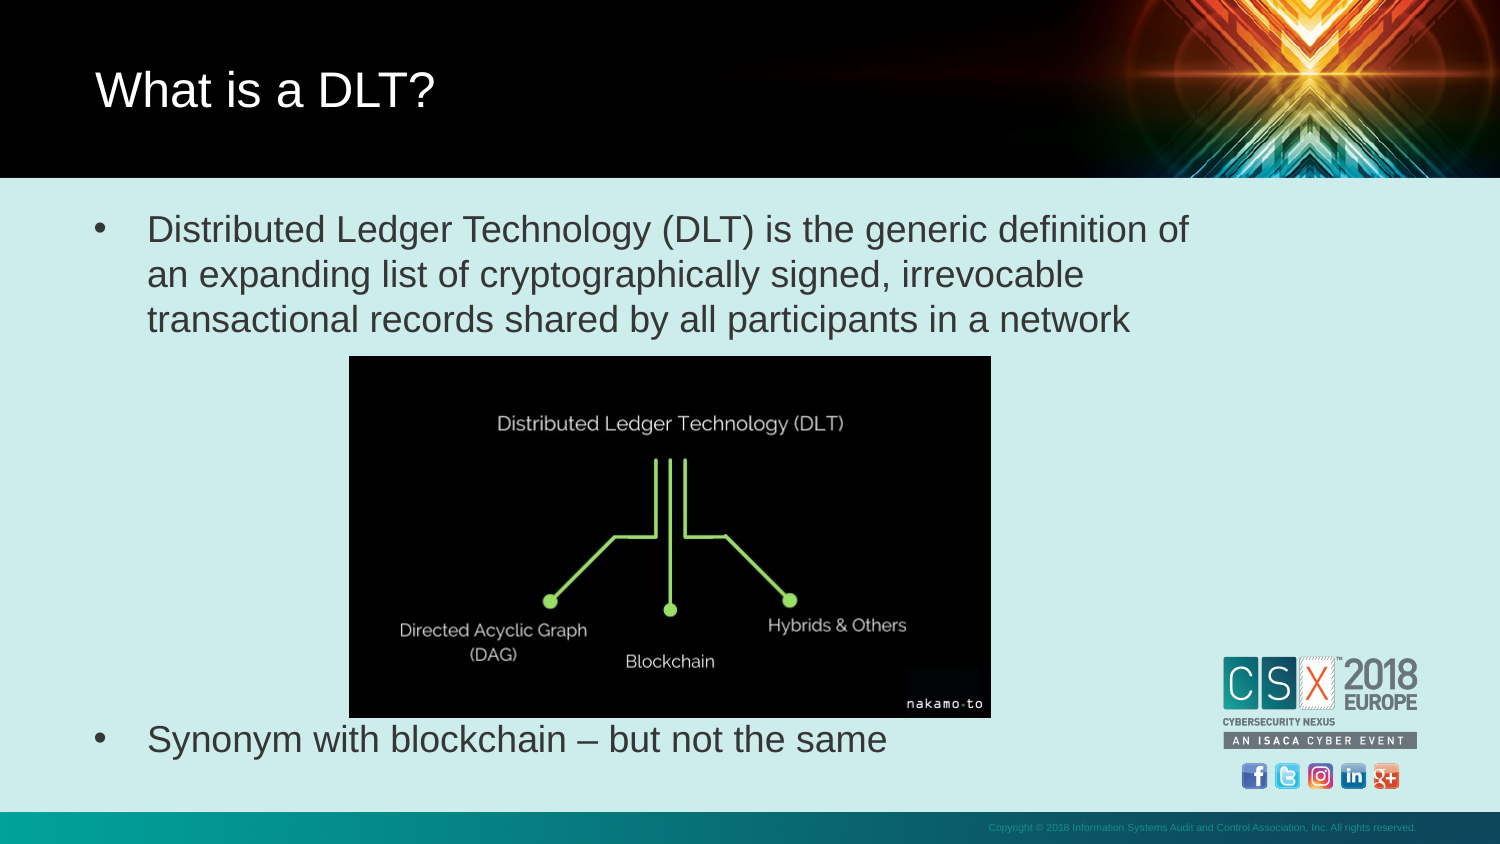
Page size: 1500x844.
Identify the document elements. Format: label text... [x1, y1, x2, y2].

list What is a DLT? [80, 0, 1219, 176]
list Distributed Ledger Technology (DLT) is the generic definition of an expanding list of cryptographically signed, irrevocable transactional records shared by all participants in a network Synonym with blockchain – but not the same [80, 198, 1218, 775]
picture [0, 0, 1500, 844]
